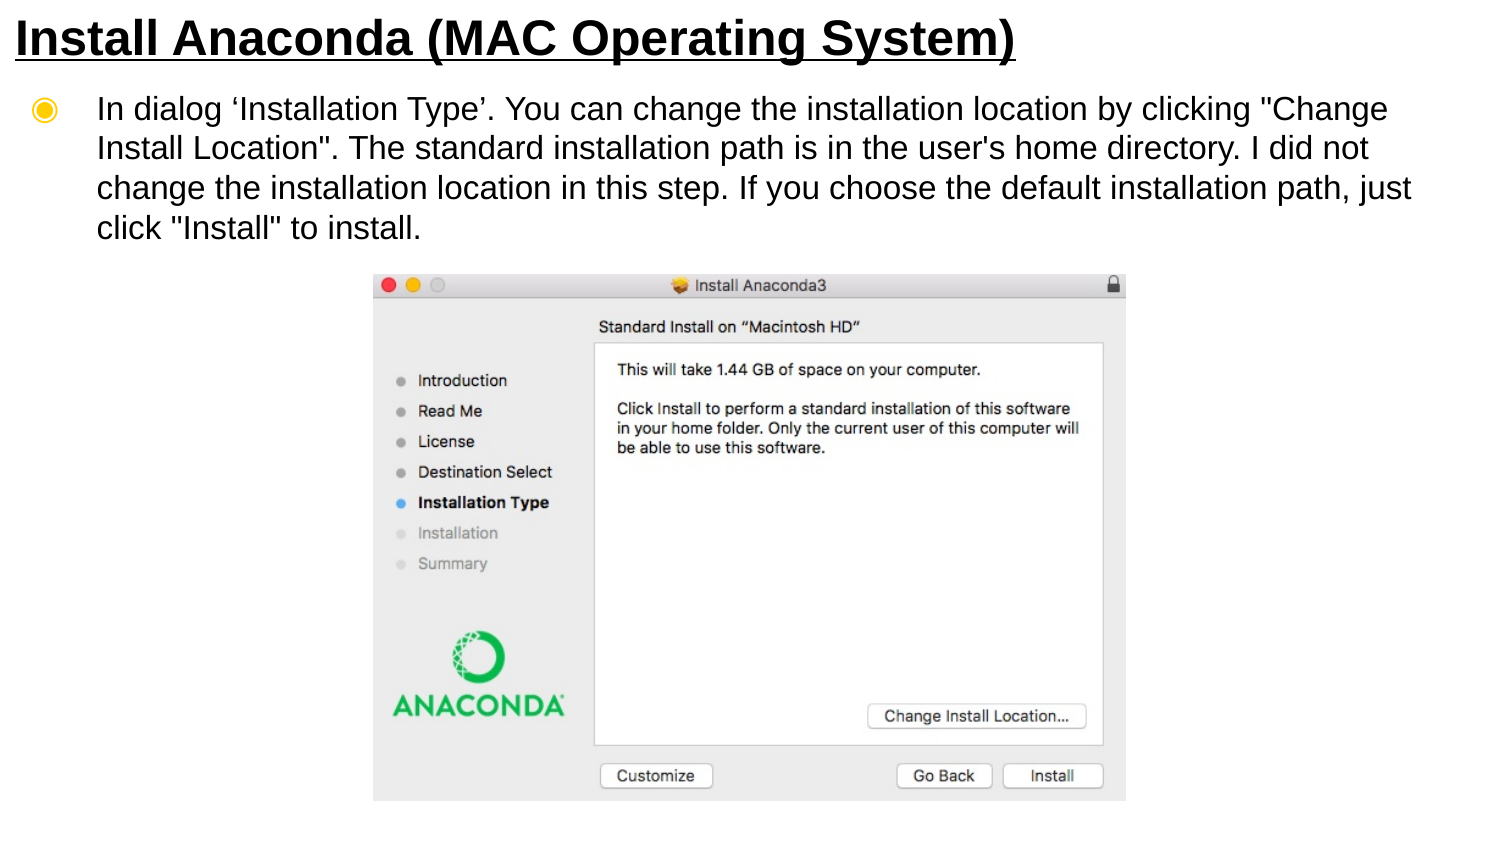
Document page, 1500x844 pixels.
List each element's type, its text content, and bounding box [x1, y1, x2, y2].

picture [372, 274, 1126, 802]
text_box In dialog ‘Installation Type’. You can change the installation location by clicking "Change Install Location". The standard installation path is in the user's home directory. I did not change the installation location in this step. If you choose the default installation path, just click "Install" to install. [15, 71, 1473, 820]
title Install Anaconda (MAC Operating System) [0, 0, 1435, 72]
